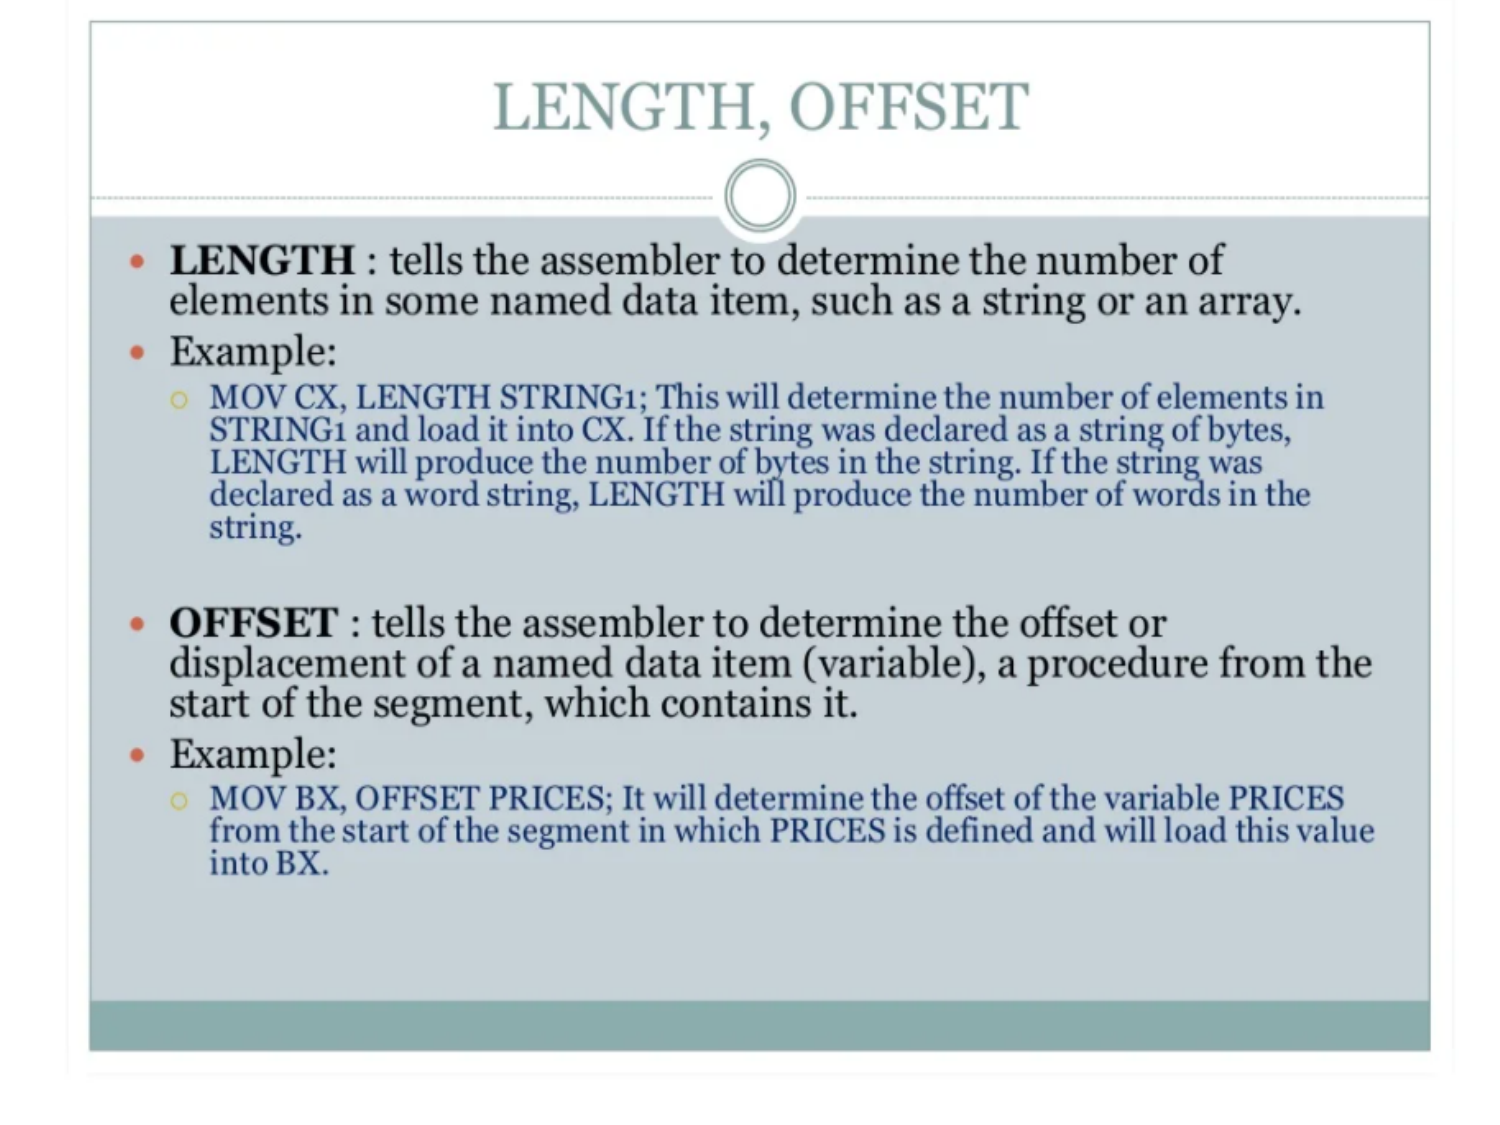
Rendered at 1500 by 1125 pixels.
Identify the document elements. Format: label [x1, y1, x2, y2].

list [64, 0, 1459, 1083]
